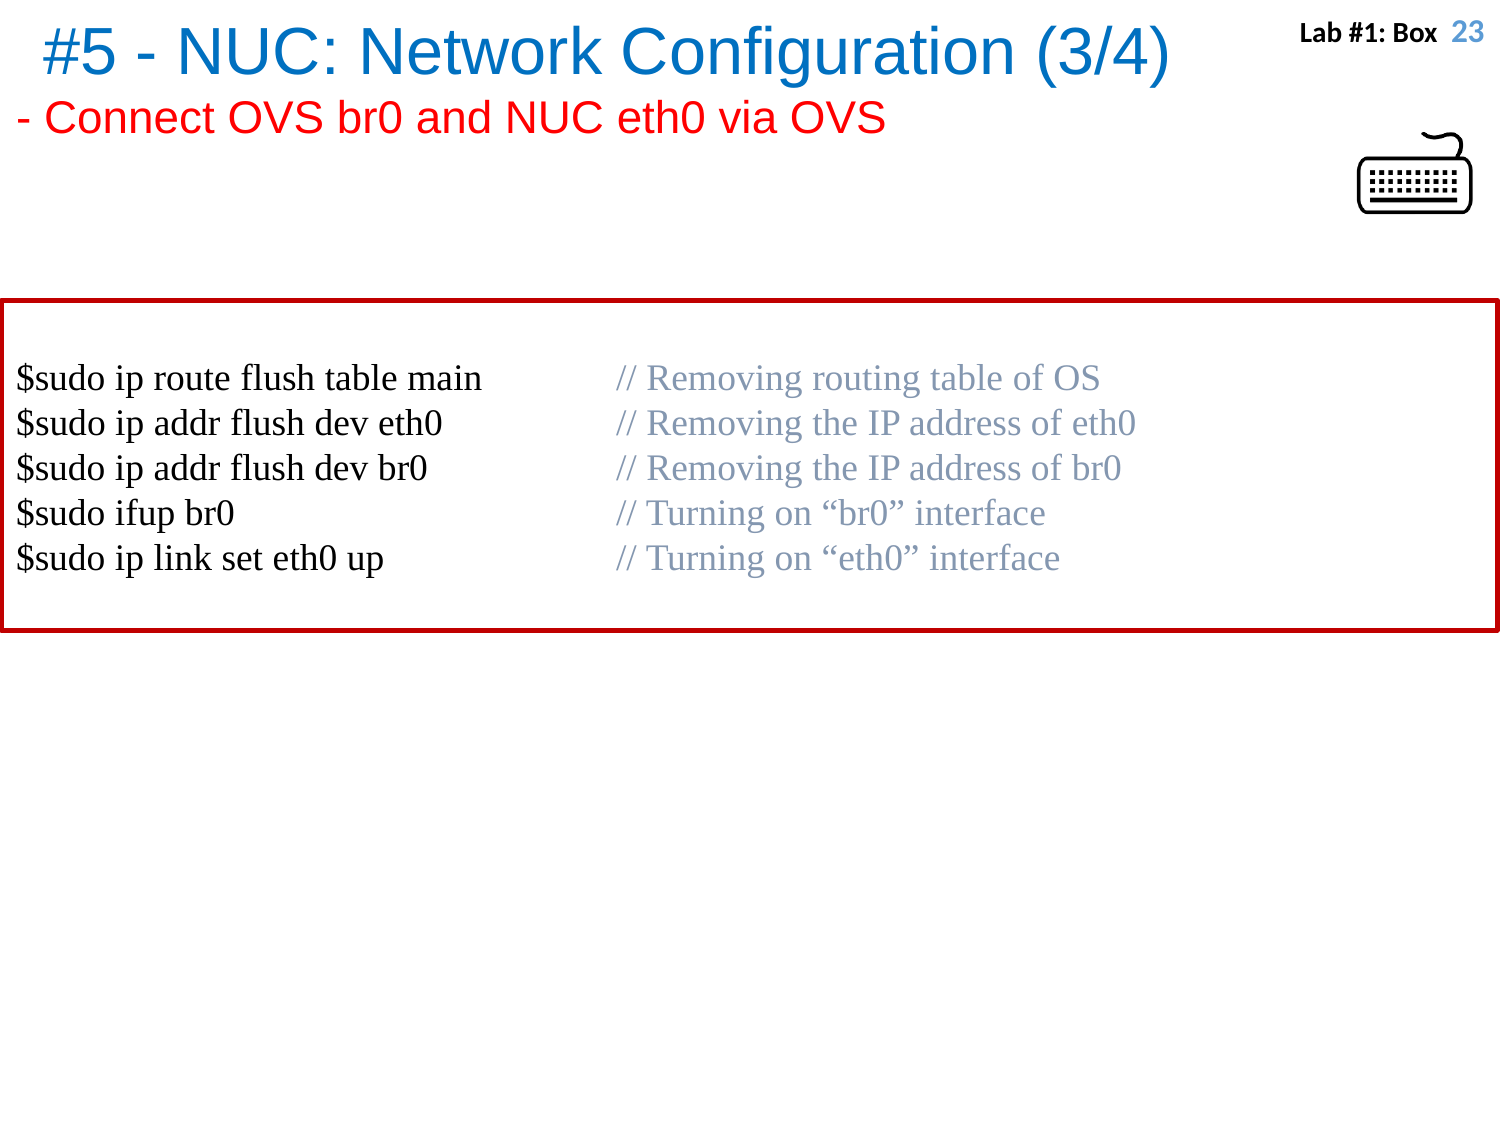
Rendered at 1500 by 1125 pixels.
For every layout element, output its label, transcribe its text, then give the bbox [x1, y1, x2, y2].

picture [1327, 89, 1500, 262]
slide_number Lab #1: Box 23 [1162, 0, 1500, 60]
text_box #5 - NUC: Network Configuration (3/4) - Connect OVS br0 and NUC eth0 via OVS [1, 0, 1216, 105]
text_box $sudo ip route flush table main // Removing routing table of OS $sudo ip addr flush dev eth0 // Removing the IP address of eth0 $sudo ip addr flush dev br0 // Removing the IP address of br0 $sudo ifup br0 // Turning on “br0” interface $sudo ip link set eth0 up // Turning on “eth0” interface [1, 300, 1498, 631]
